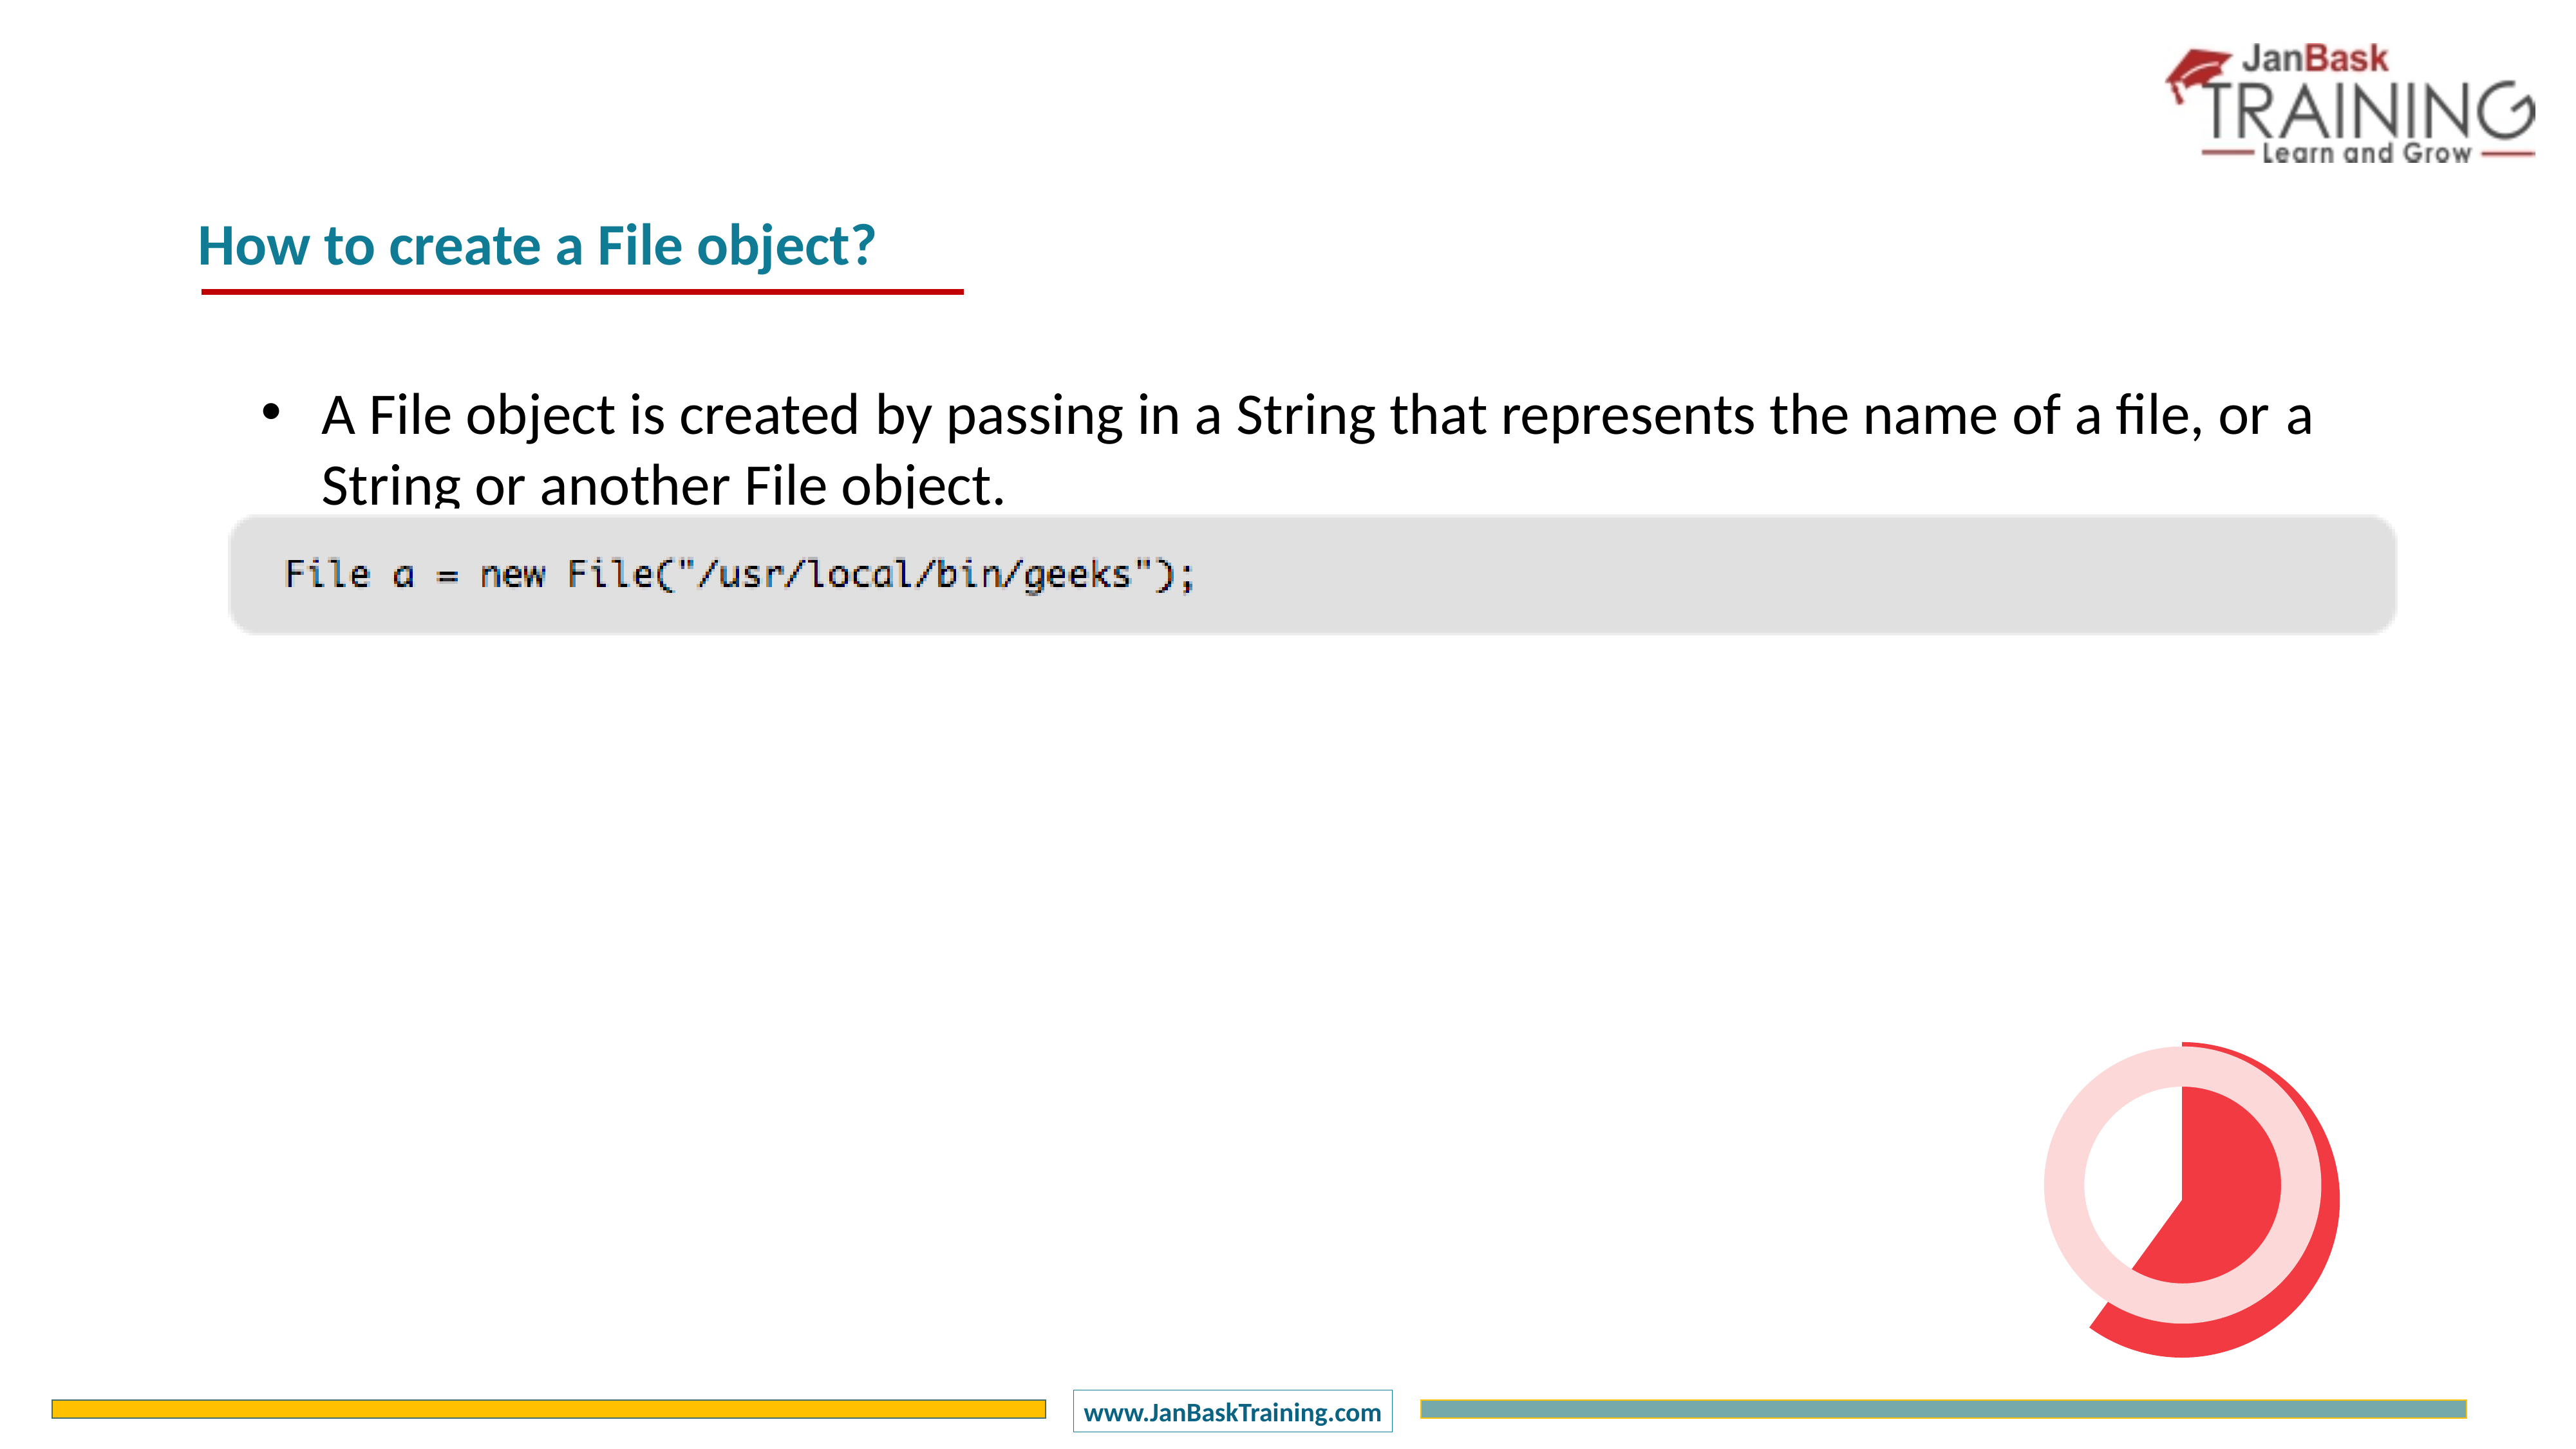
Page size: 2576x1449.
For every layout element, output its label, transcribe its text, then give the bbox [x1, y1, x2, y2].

text_box How to create a File object? [193, 201, 2000, 282]
picture [2165, 43, 2535, 163]
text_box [2022, 1040, 2342, 1360]
text_box A File object is created by passing in a String that represents the name of a file, or a String or another File object. [256, 370, 2367, 509]
picture [216, 509, 2407, 646]
